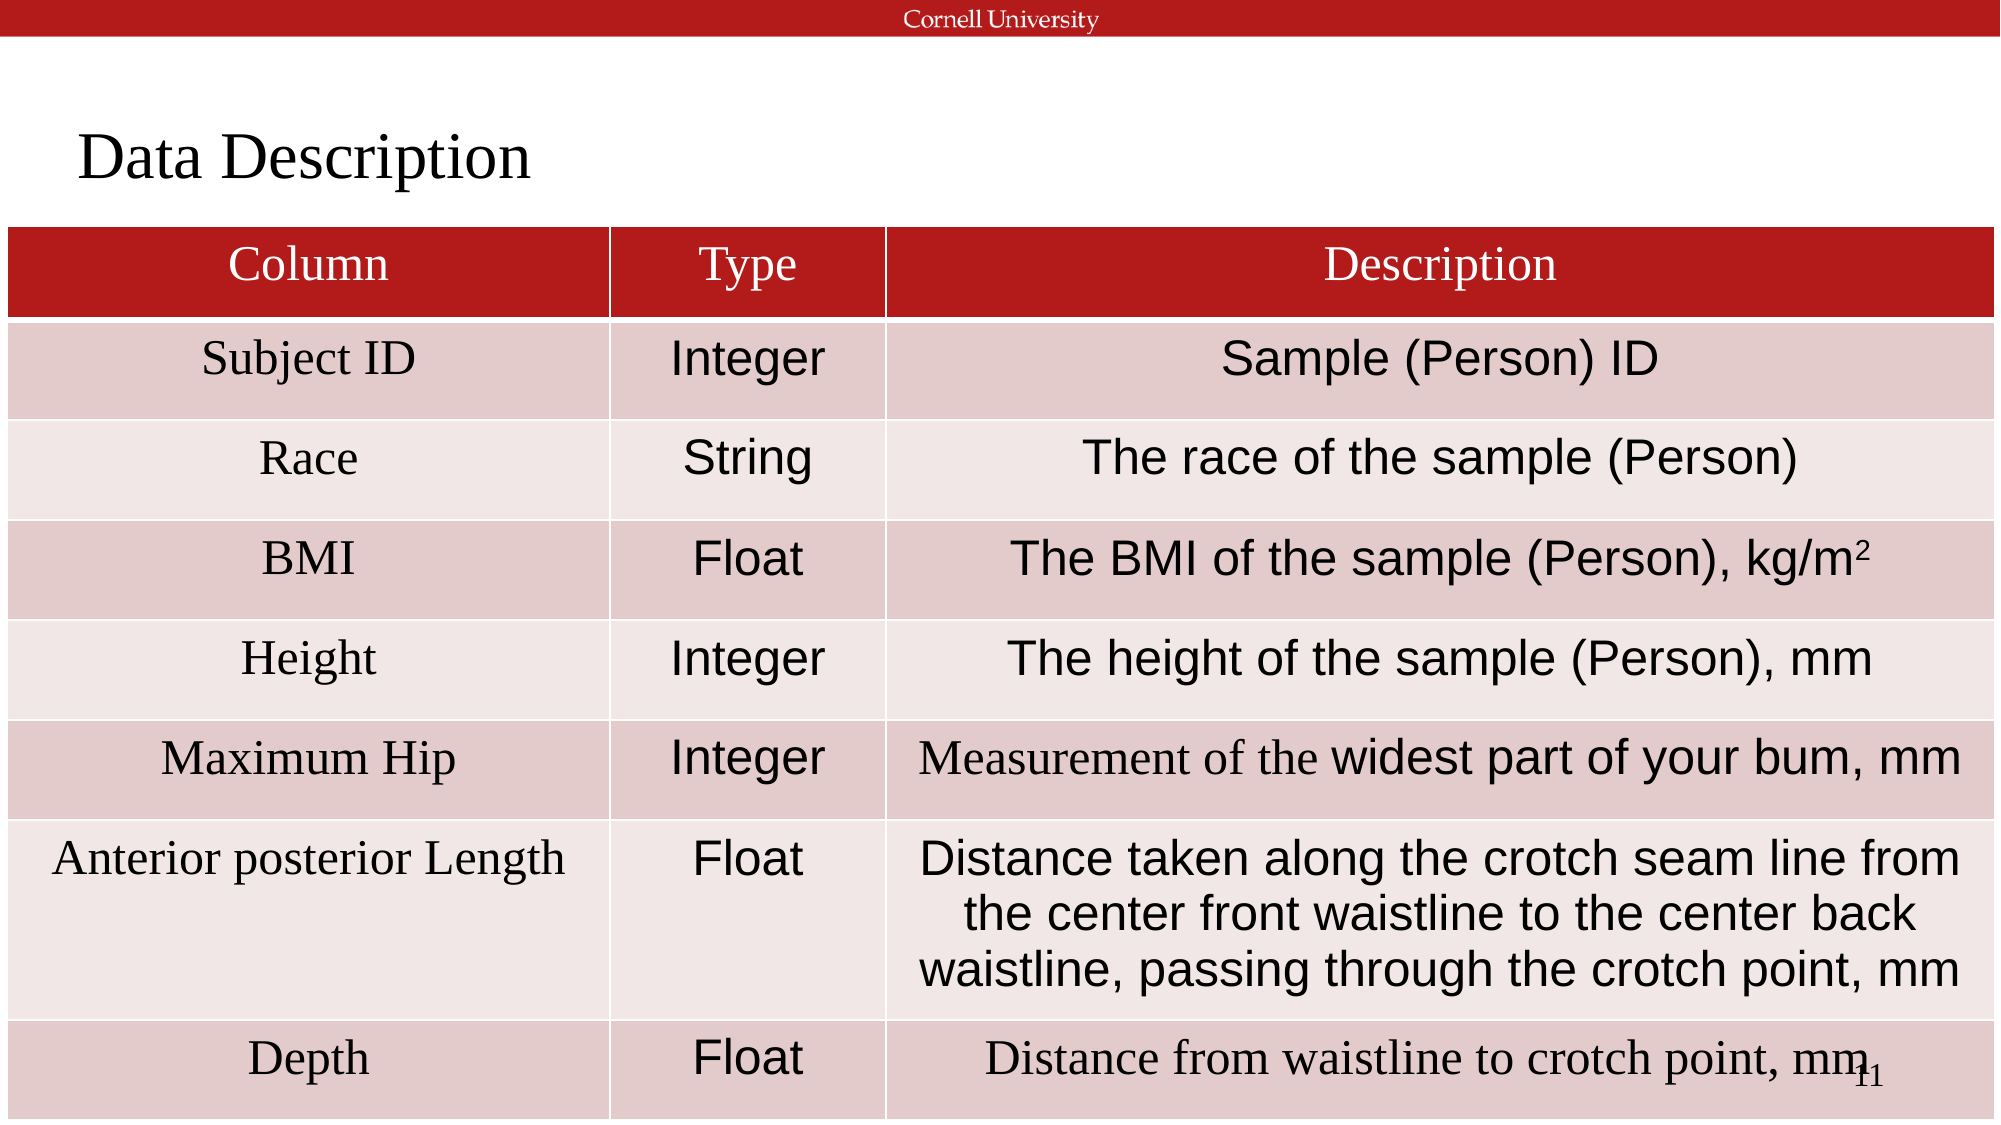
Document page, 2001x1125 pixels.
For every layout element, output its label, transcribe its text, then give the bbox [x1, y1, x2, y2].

table_cell Race [8, 421, 609, 519]
table_cell Depth [8, 1021, 609, 1119]
table_cell Integer [611, 323, 885, 419]
title Data Description [62, 96, 1961, 209]
table_cell Anterior posterior Length [8, 821, 609, 1019]
table_cell Maximum Hip [8, 721, 609, 819]
table_cell String [611, 421, 885, 519]
table_cell BMI [8, 521, 609, 619]
table_cell Sample (Person) ID [887, 323, 1994, 419]
table_cell Integer [611, 621, 885, 719]
table_cell Distance from waistline to crotch point, mm [887, 1021, 1994, 1119]
table_header Column [8, 227, 609, 317]
table_cell Distance taken along the crotch seam line from the center front waistline to the center back waistline, passing through the crotch point, mm [887, 821, 1994, 1019]
table_cell Float [611, 1021, 885, 1119]
table_cell Integer [611, 721, 885, 819]
table_cell Float [611, 821, 885, 1019]
table_cell The race of the sample (Person) [887, 421, 1994, 519]
table_header Description [887, 227, 1994, 317]
table_cell The height of the sample (Person), mm [887, 621, 1994, 719]
picture [846, 0, 1144, 60]
table_cell Subject ID [8, 323, 609, 419]
table_cell Float [611, 521, 885, 619]
table_cell The BMI of the sample (Person), kg/m2 [887, 521, 1994, 619]
slide_number ‹#› [1433, 1042, 1900, 1103]
table_cell Measurement of the widest part of your bum, mm [887, 721, 1994, 819]
table_header Type [611, 227, 885, 317]
table_cell Height [8, 621, 609, 719]
